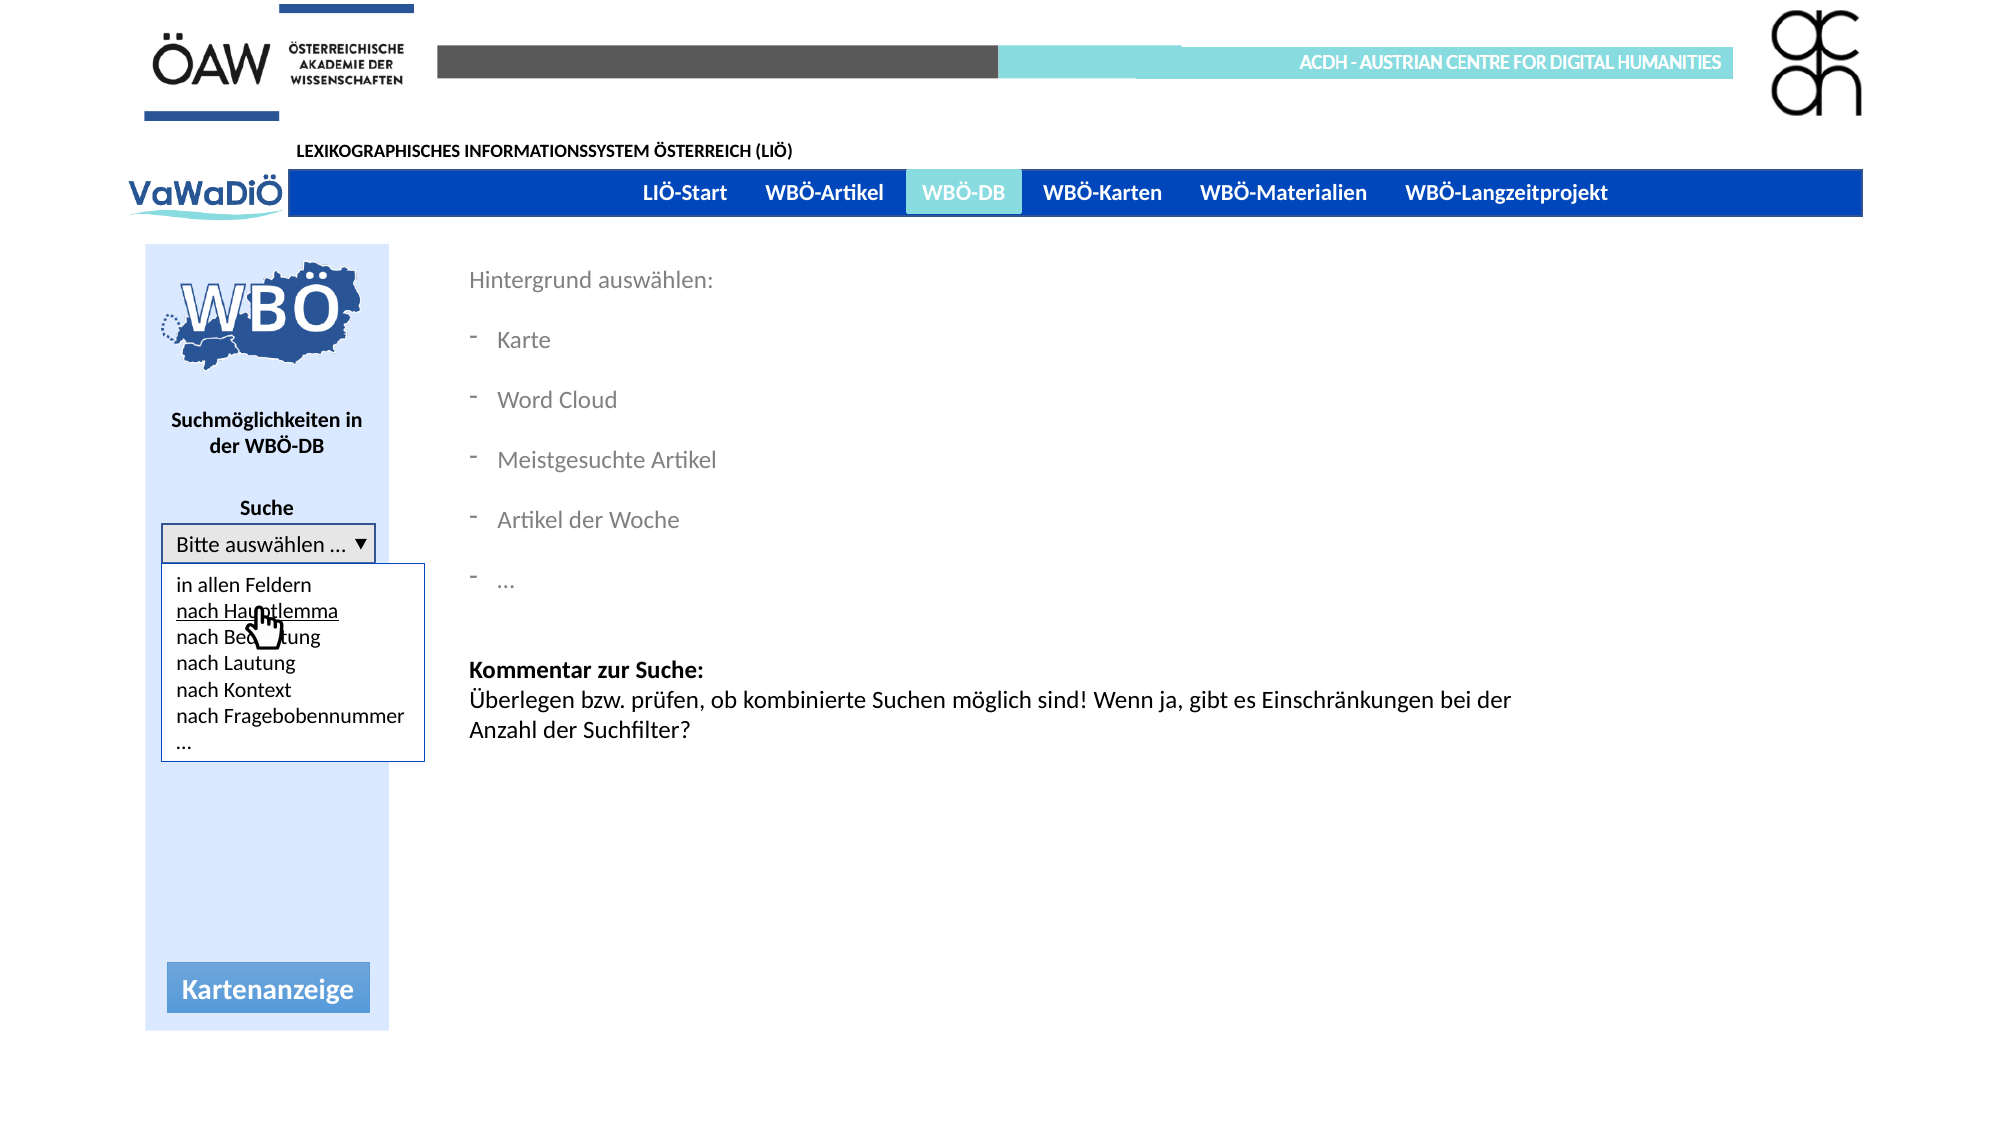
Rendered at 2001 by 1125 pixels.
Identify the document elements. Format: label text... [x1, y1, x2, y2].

picture [126, 168, 284, 230]
picture [1136, 0, 1863, 124]
text_box WBÖ-Materialien [1185, 170, 1383, 213]
text_box WBÖ-Langzeitprojekt [1390, 170, 1624, 213]
text_box WBÖ-DB [907, 170, 1021, 213]
text_box Bitte auswählen … [161, 523, 376, 562]
text_box LEXIKOGRAPHISCHES INFORMATIONSSYSTEM ÖSTERREICH (LIÖ) [281, 131, 808, 169]
text_box Suchmöglichkeiten in der WBÖ-DB Suche [144, 243, 390, 1032]
text_box [355, 538, 367, 550]
text_box WBÖ-Karten [1028, 170, 1178, 213]
text_box WBÖ-Artikel [750, 170, 900, 213]
text_box Hintergrund auswählen: Karte Word Cloud Meistgesuchte Artikel Artikel der Woche … Kommentar zur Suche: Überlegen bzw. prüfen, ob kombinierte Suchen möglich sind! Wenn ja, gibt es Einschränkungen bei der Anzahl der Suchfilter? [454, 256, 1553, 751]
text_box LIÖ-Start [628, 170, 743, 213]
picture [226, 601, 308, 656]
text_box [288, 169, 1863, 217]
picture [137, 0, 737, 124]
text_box Kartenanzeige [167, 962, 370, 1013]
text_box in allen Feldern nach Hauptlemma nach Bedeutung nach Lautung nach Kontext nach Fragebobennummer … [161, 562, 425, 762]
picture [161, 260, 361, 371]
